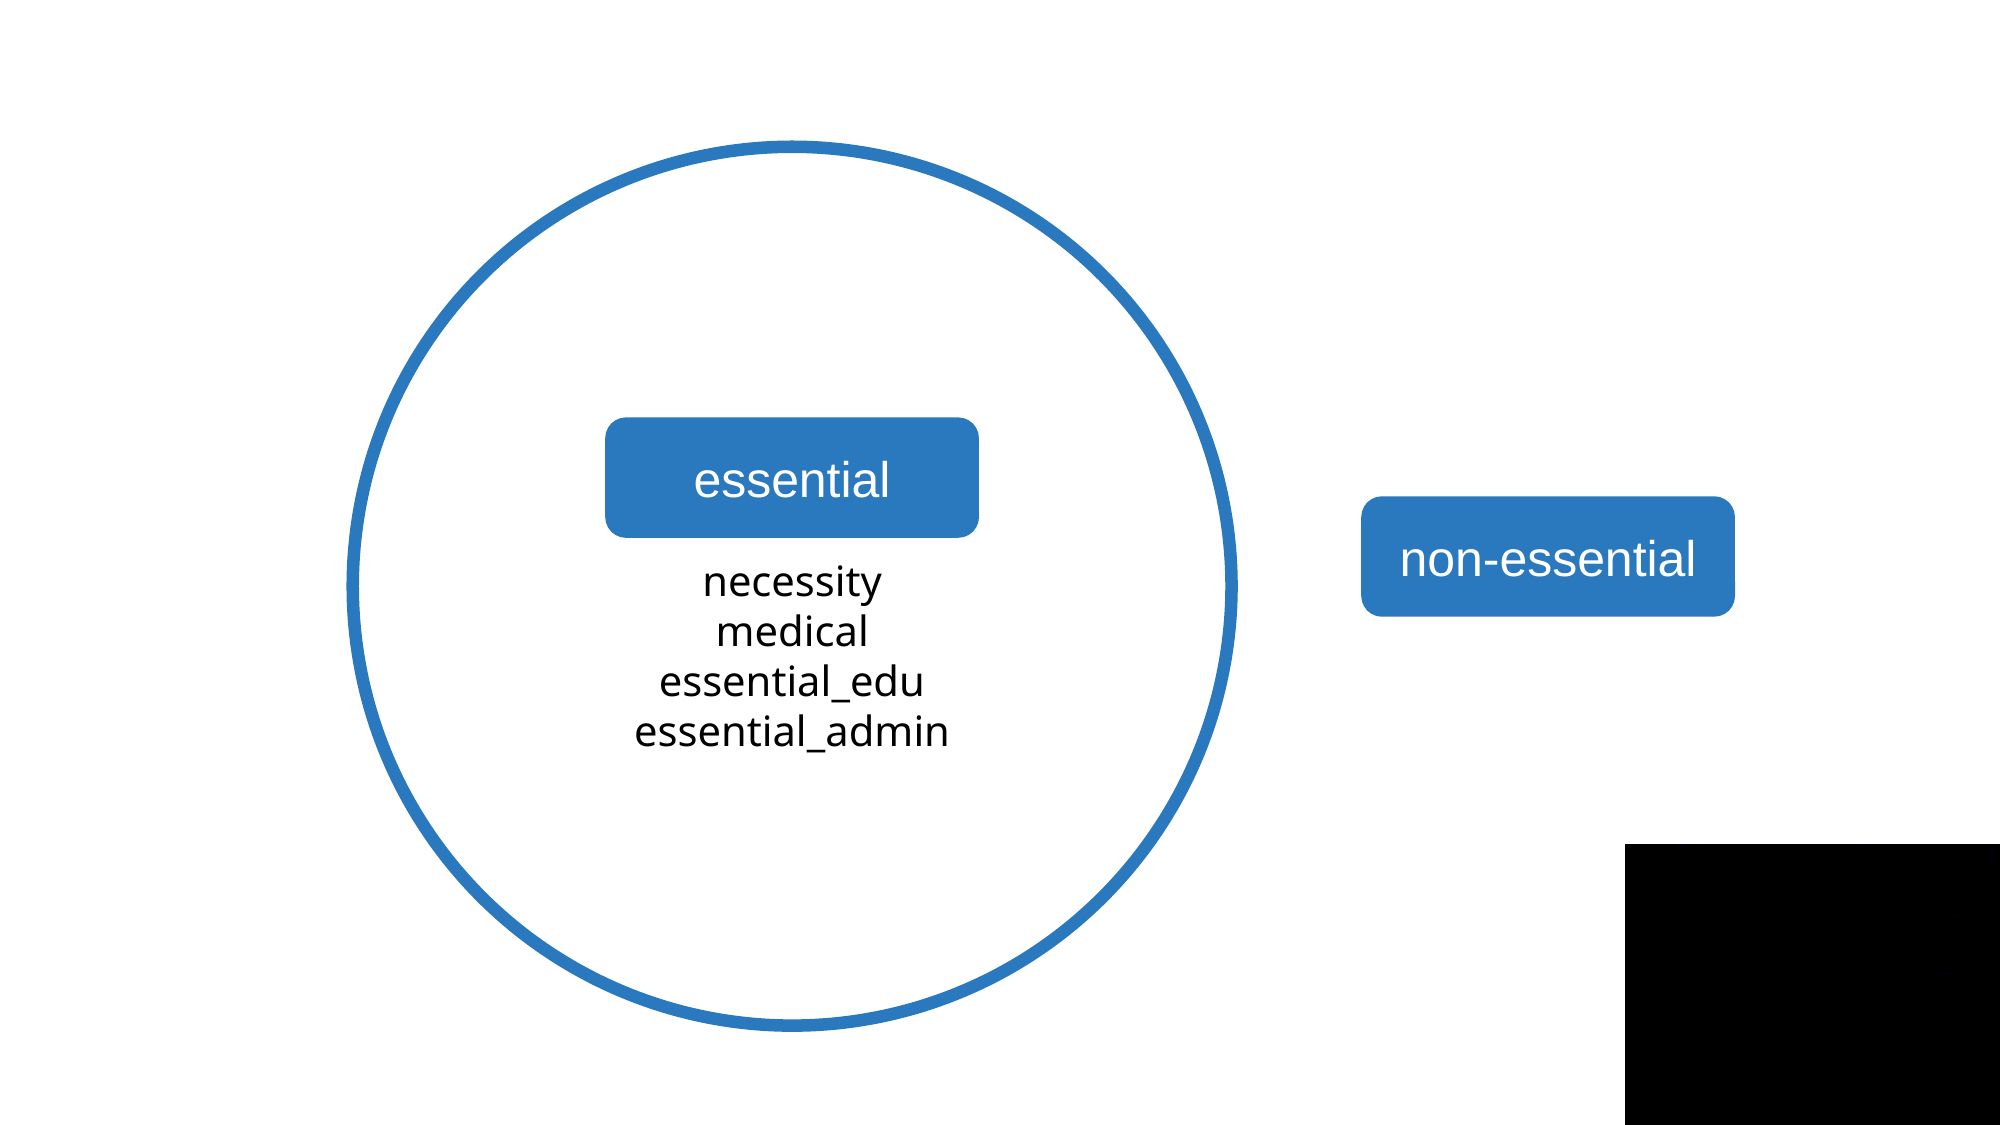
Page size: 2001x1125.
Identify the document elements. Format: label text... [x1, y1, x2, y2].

text_box non-essential [1361, 496, 1736, 617]
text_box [1624, 843, 2000, 1125]
text_box [351, 145, 1233, 1027]
